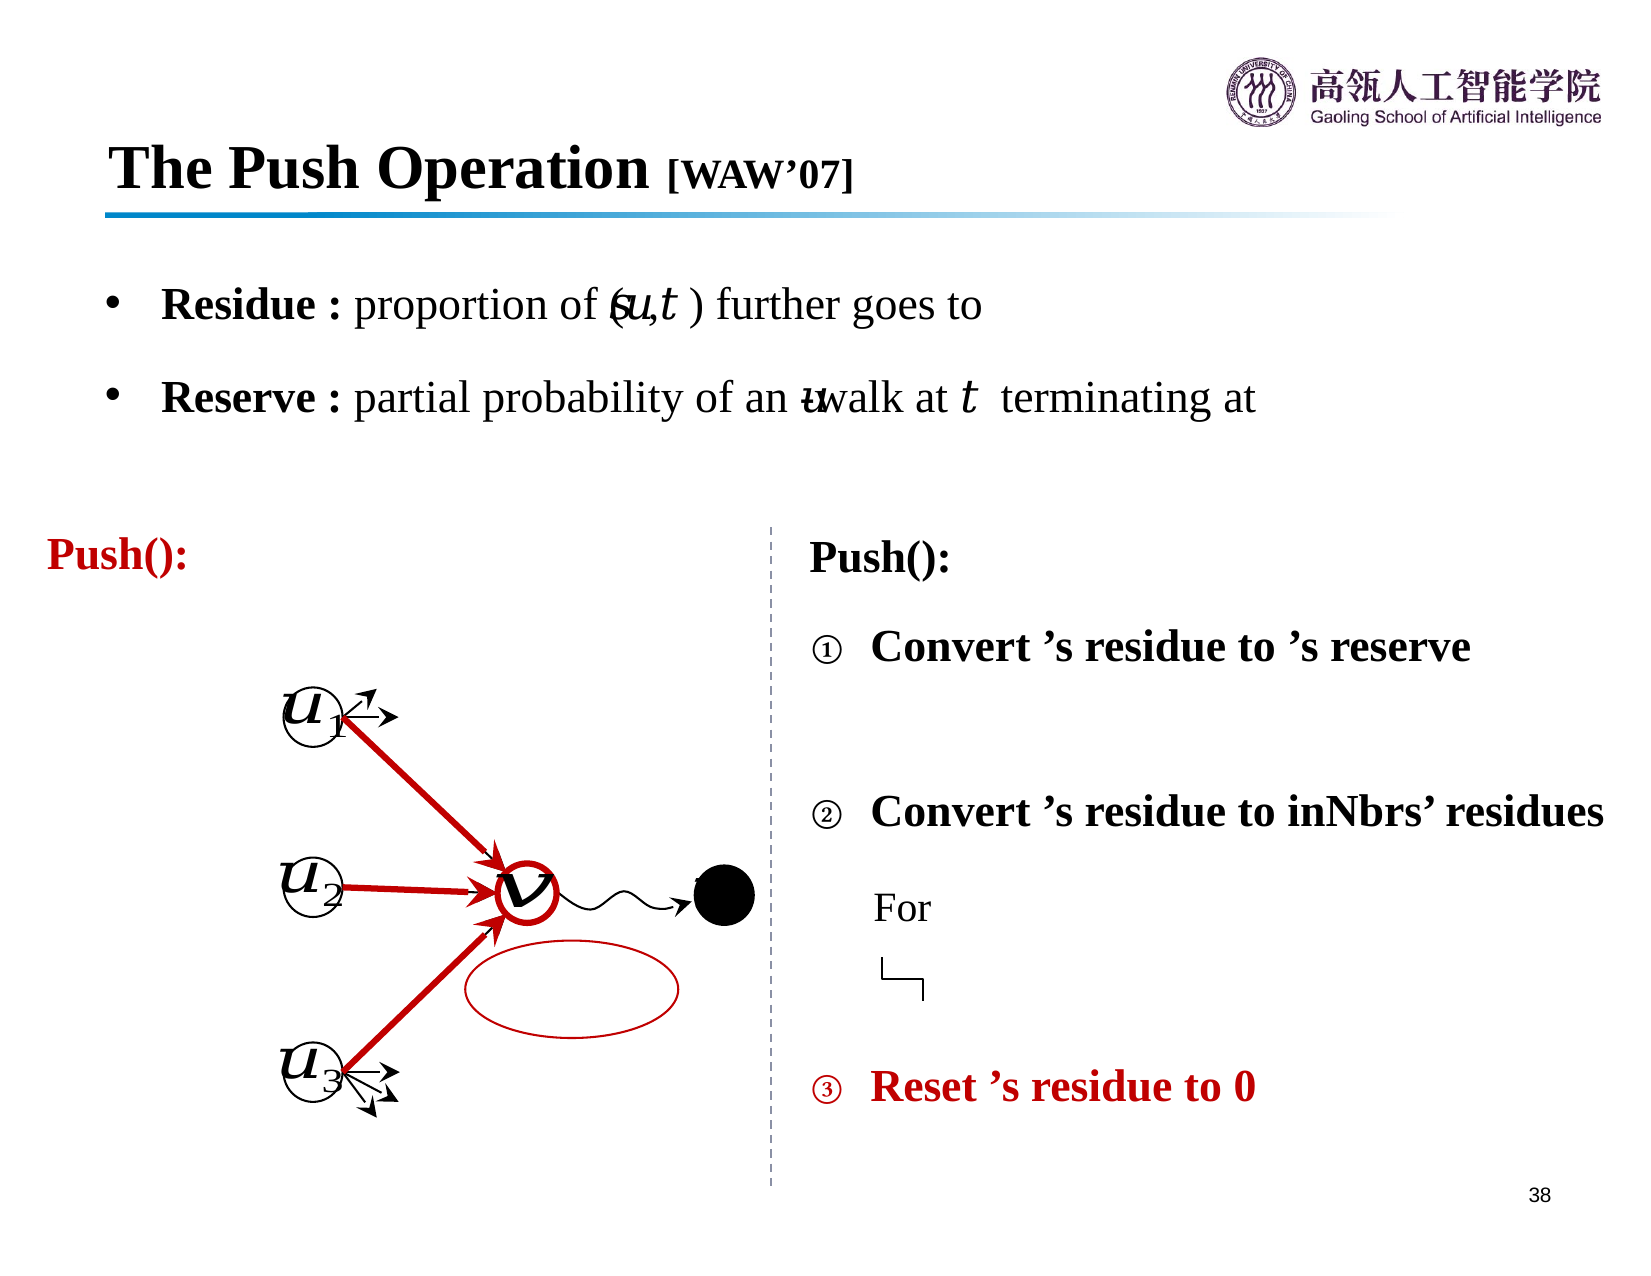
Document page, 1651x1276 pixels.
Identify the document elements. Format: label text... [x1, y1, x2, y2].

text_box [342, 913, 507, 1073]
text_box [342, 716, 507, 873]
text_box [342, 688, 377, 715]
picture [1226, 57, 1601, 127]
text_box [281, 1040, 336, 1105]
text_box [382, 1082, 399, 1103]
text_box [342, 1081, 377, 1119]
text_box The Push Operation [WAW’07] [92, 117, 1569, 211]
text_box [281, 685, 337, 749]
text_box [880, 958, 925, 1000]
text_box [692, 863, 756, 928]
text_box [281, 855, 345, 920]
text_box [497, 876, 559, 926]
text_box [342, 887, 498, 894]
text_box [512, 938, 681, 1041]
text_box [512, 861, 553, 900]
text_box [559, 889, 692, 918]
text_box [102, 211, 1406, 221]
